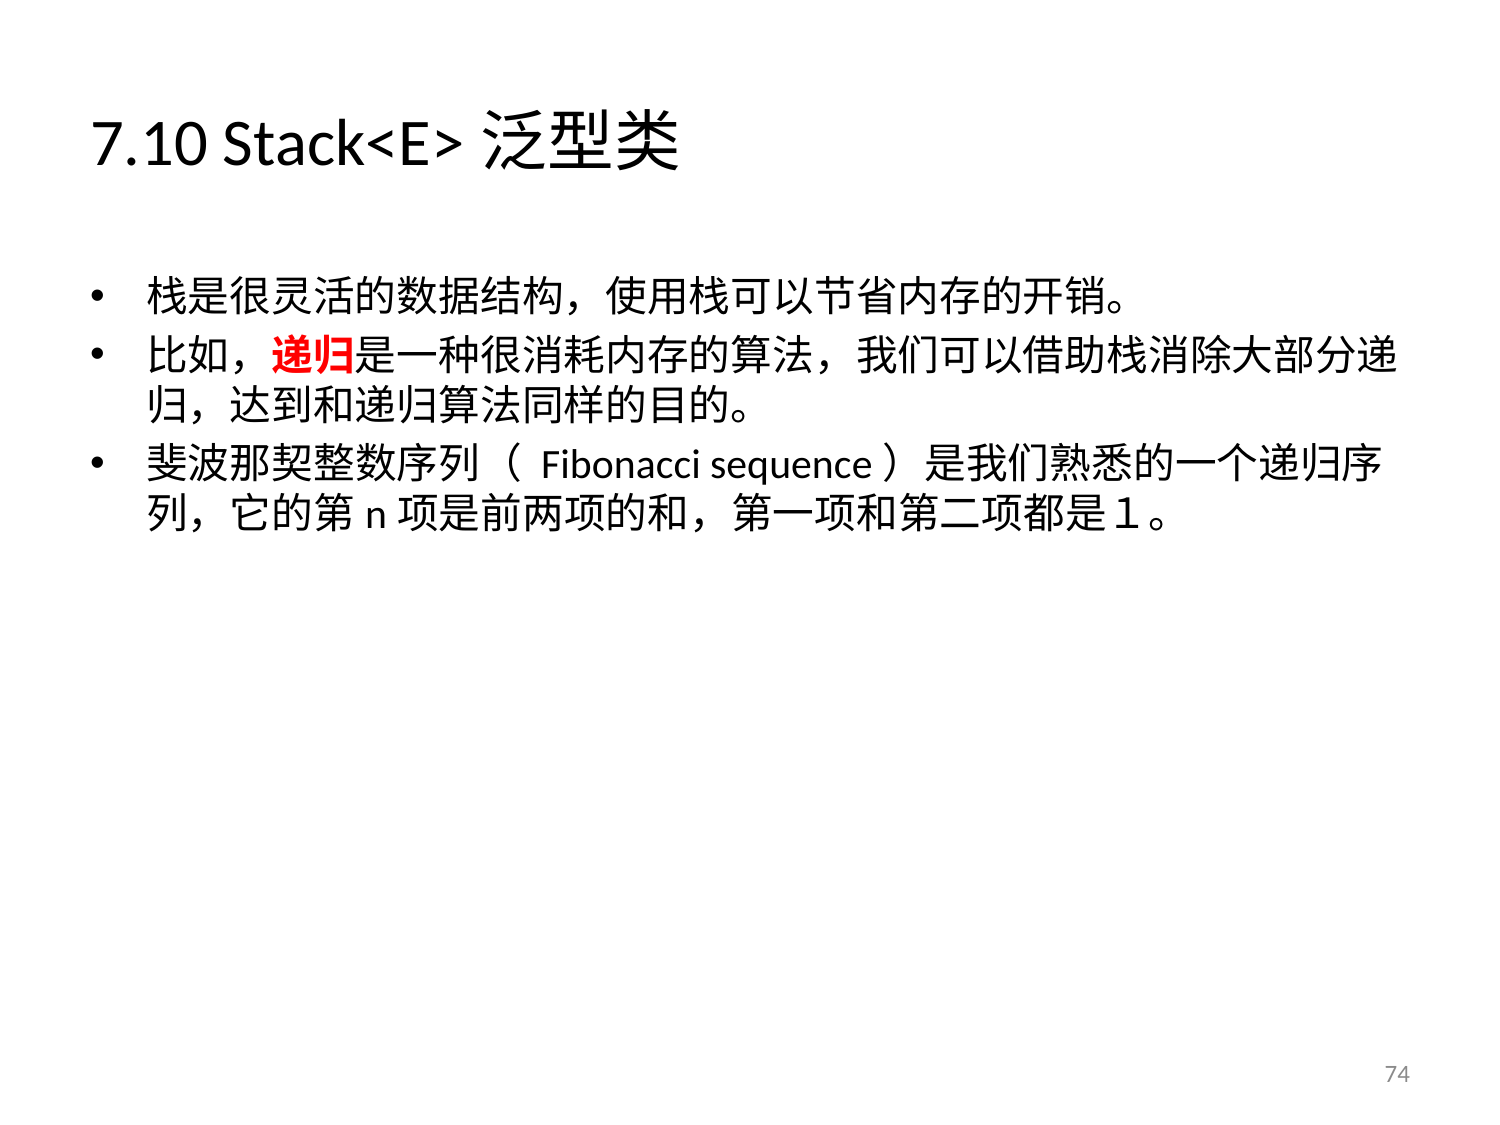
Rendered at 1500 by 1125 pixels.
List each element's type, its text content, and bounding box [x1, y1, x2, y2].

list 栈是很灵活的数据结构，使用栈可以节省内存的开销。 比如，递归是一种很消耗内存的算法，我们可以借助栈消除大部分递归，达到和递归算法同样的目的。 斐波那契整数序列（ Fibonacci sequence）是我们熟悉的一个递归序列，它的第n项是前两项的和，第一项和第二项都是１。 [75, 262, 1425, 1005]
slide_number 74 [1074, 1042, 1425, 1103]
title 7.10 Stack<E>泛型类 [75, 45, 1425, 233]
